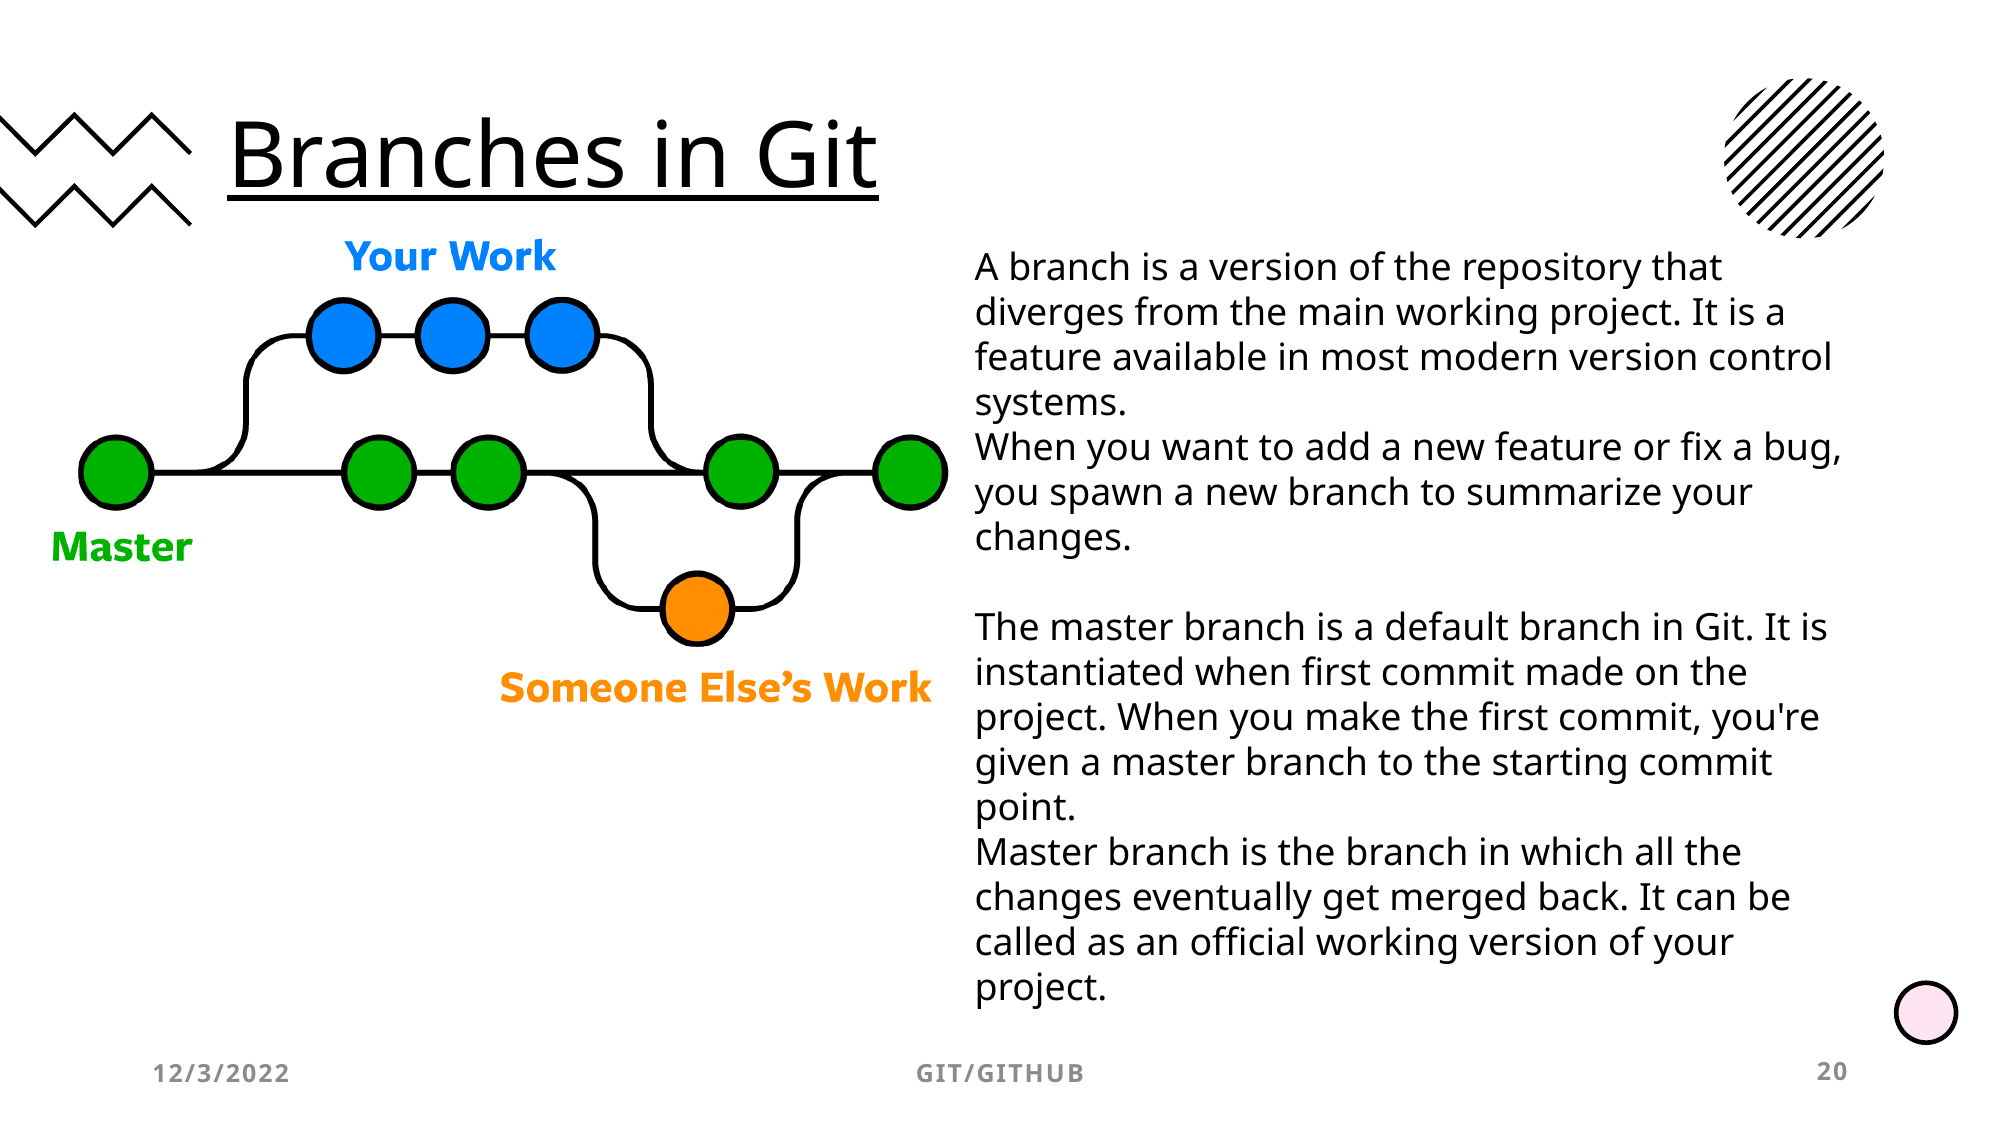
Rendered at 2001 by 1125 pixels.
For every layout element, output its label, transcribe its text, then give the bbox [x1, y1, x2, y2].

text_box A branch is a version of the repository that diverges from the main working project. It is a feature available in most modern version control systems. When you want to add a new feature or fix a bug, you spawn a new branch to summarize your changes. The master branch is a default branch in Git. It is instantiated when first commit made on the project. When you make the first commit, you're given a master branch to the starting commit point. Master branch is the branch in which all the changes eventually get merged back. It can be called as an official working version of your project. [959, 235, 1881, 1016]
footer Git/GitHub [662, 1042, 1338, 1103]
title Branches in Git [212, 65, 1811, 235]
picture [38, 235, 960, 708]
slide_number 20 [1412, 1042, 1863, 1103]
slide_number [137, 1042, 588, 1103]
